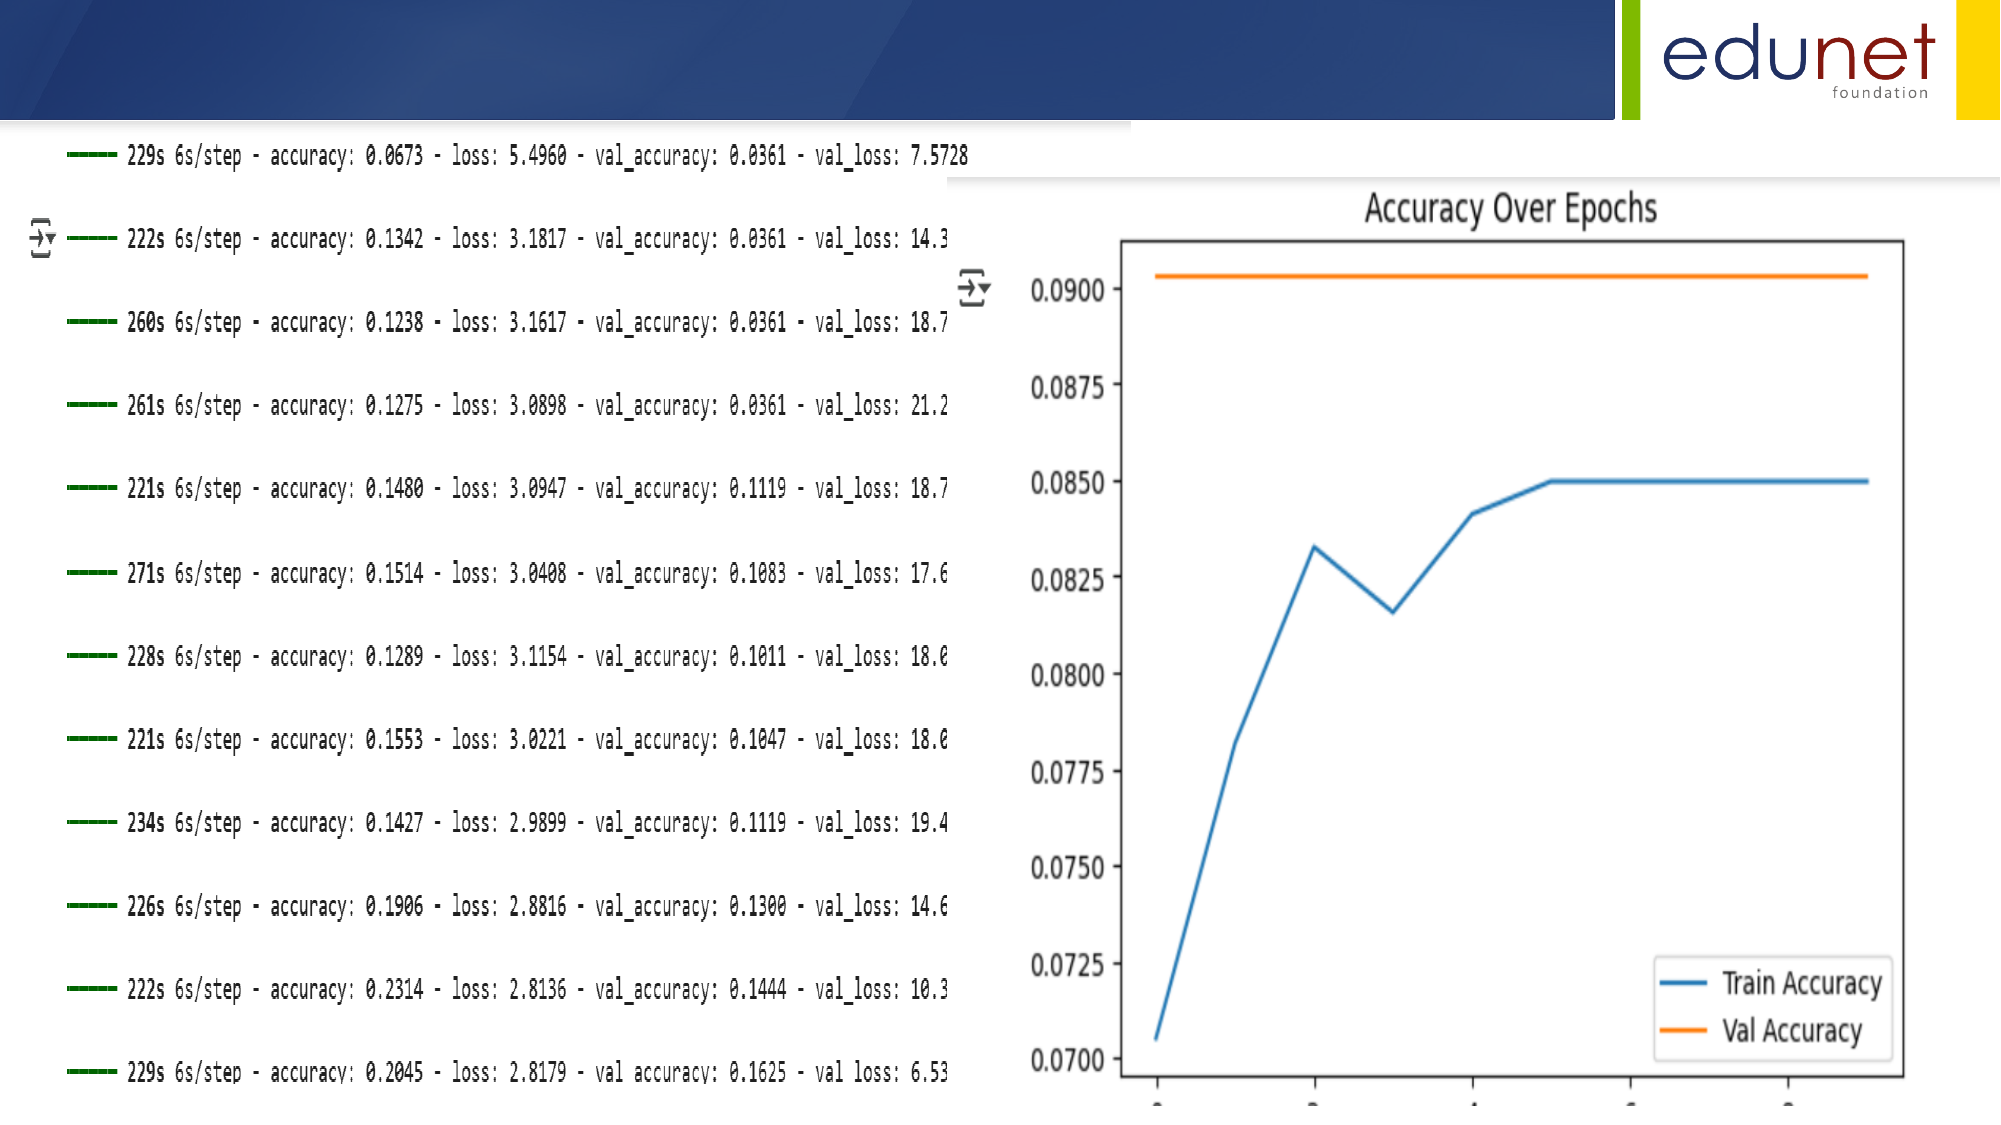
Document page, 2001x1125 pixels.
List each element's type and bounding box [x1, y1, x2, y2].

picture [1652, 12, 1948, 108]
picture [0, 121, 2000, 1106]
